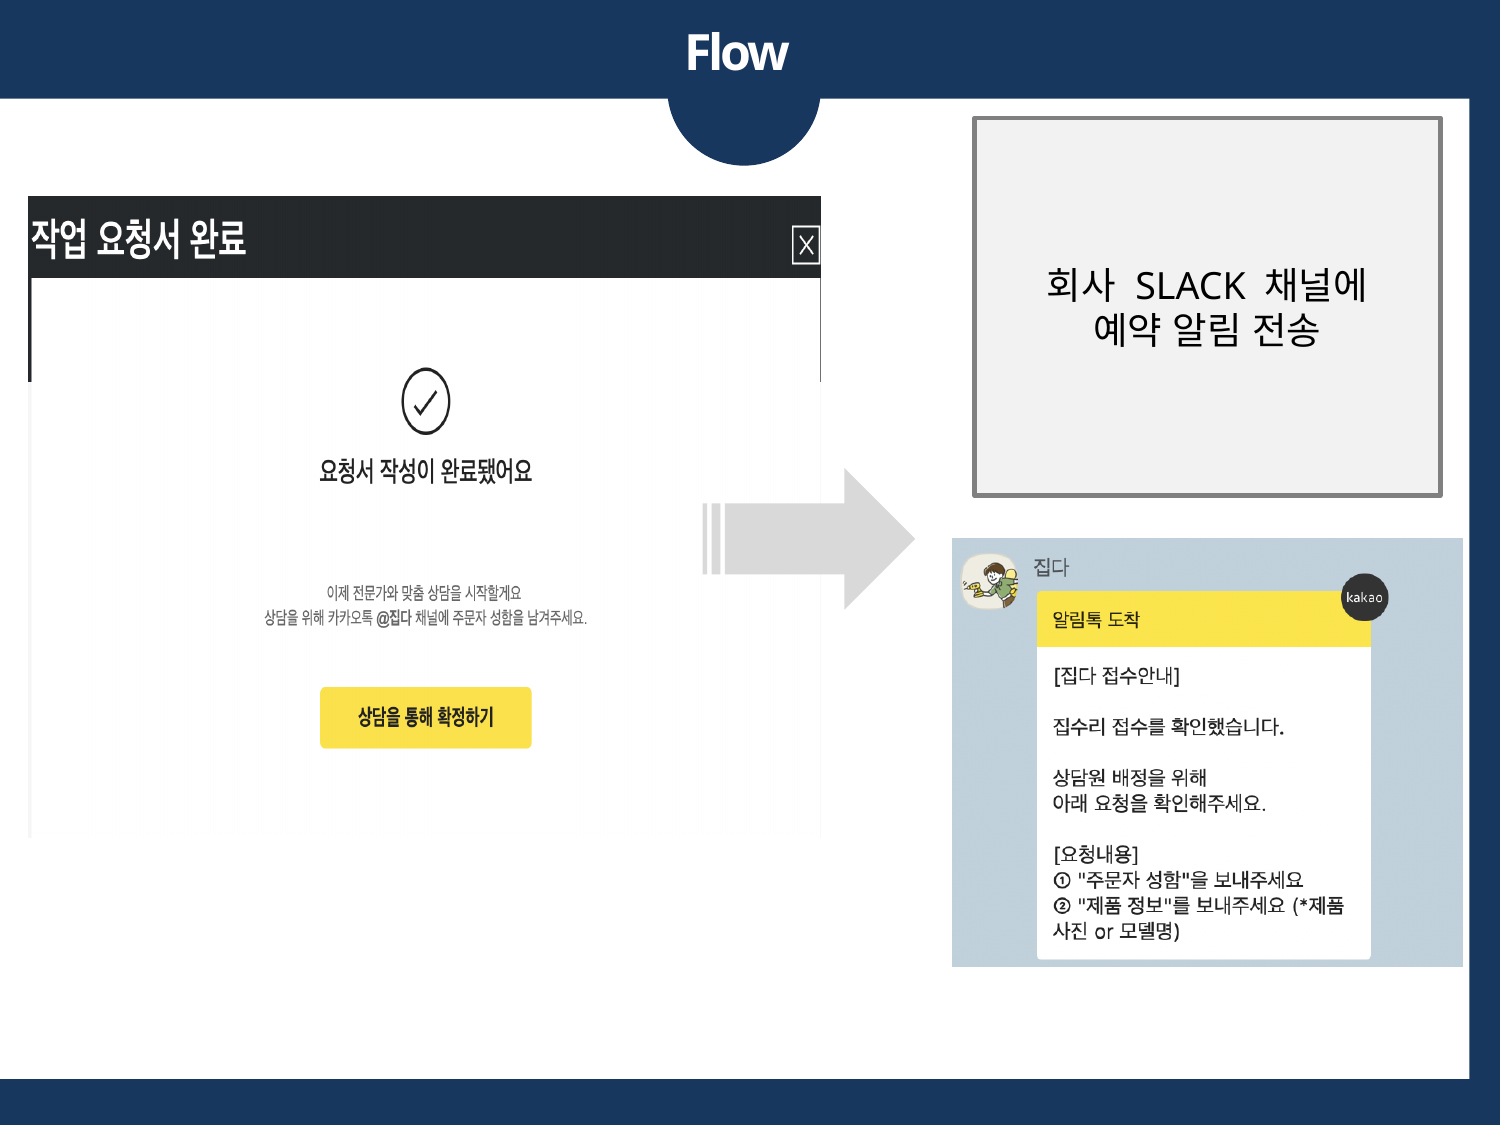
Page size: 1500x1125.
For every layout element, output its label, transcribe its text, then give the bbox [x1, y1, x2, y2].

text_box [0, 97, 1472, 1081]
text_box 회사 SLACK 채널에 예약 알림 전송 [972, 116, 1443, 498]
picture [27, 196, 822, 838]
text_box Flow [669, 13, 806, 88]
text_box [665, 40, 823, 168]
text_box [826, 466, 918, 612]
picture [952, 538, 1463, 967]
